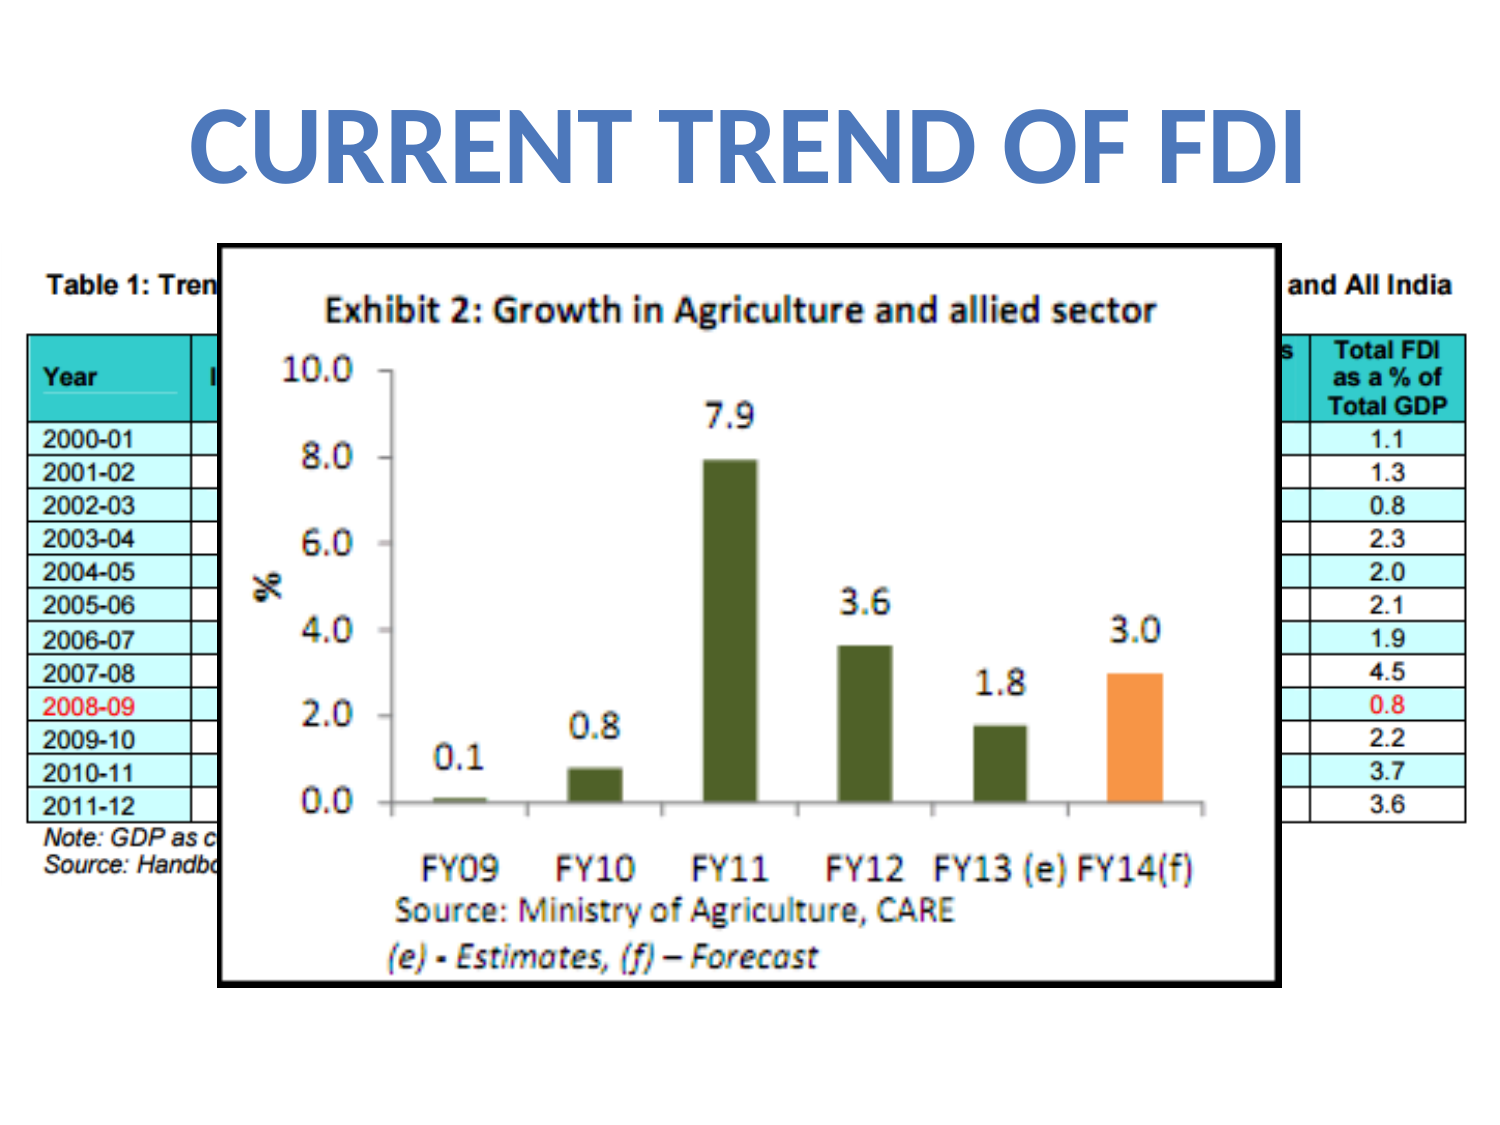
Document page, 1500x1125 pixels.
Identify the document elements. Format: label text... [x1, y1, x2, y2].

title CURRENT TREND OF FDI [75, 45, 1425, 233]
picture [0, 243, 1497, 988]
